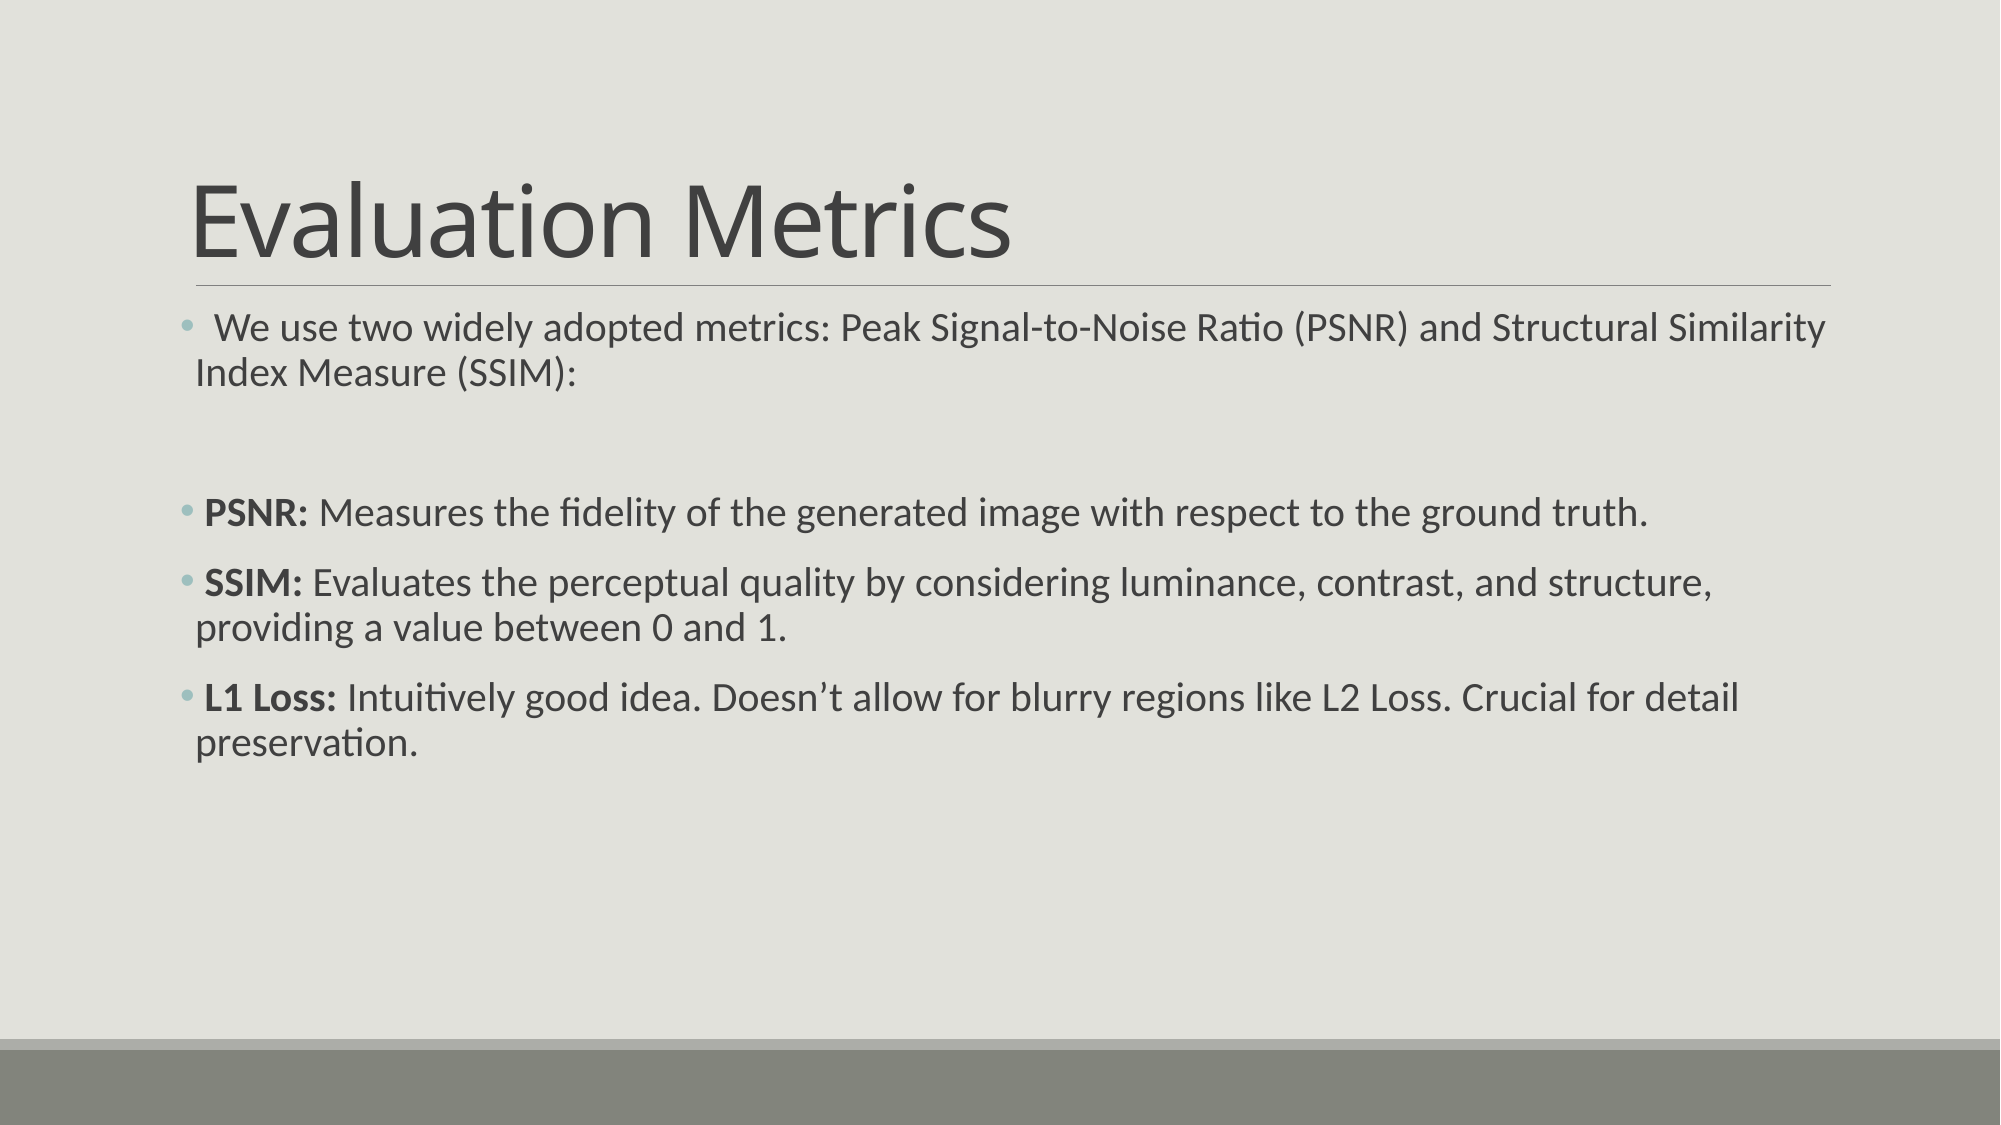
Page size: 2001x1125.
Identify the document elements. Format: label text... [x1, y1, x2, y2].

list We use two widely adopted metrics: Peak Signal-to-Noise Ratio (PSNR) and Structural Similarity Index Measure (SSIM): PSNR: Measures the fidelity of the generated image with respect to the ground truth. SSIM: Evaluates the perceptual quality by considering luminance, contrast, and structure, providing a value between 0 and 1. L1 Loss: Intuitively good idea. Doesn’t allow for blurry regions like L2 Loss. Crucial for detail preservation. [179, 305, 1831, 967]
title Evaluation Metrics [179, 46, 1831, 286]
